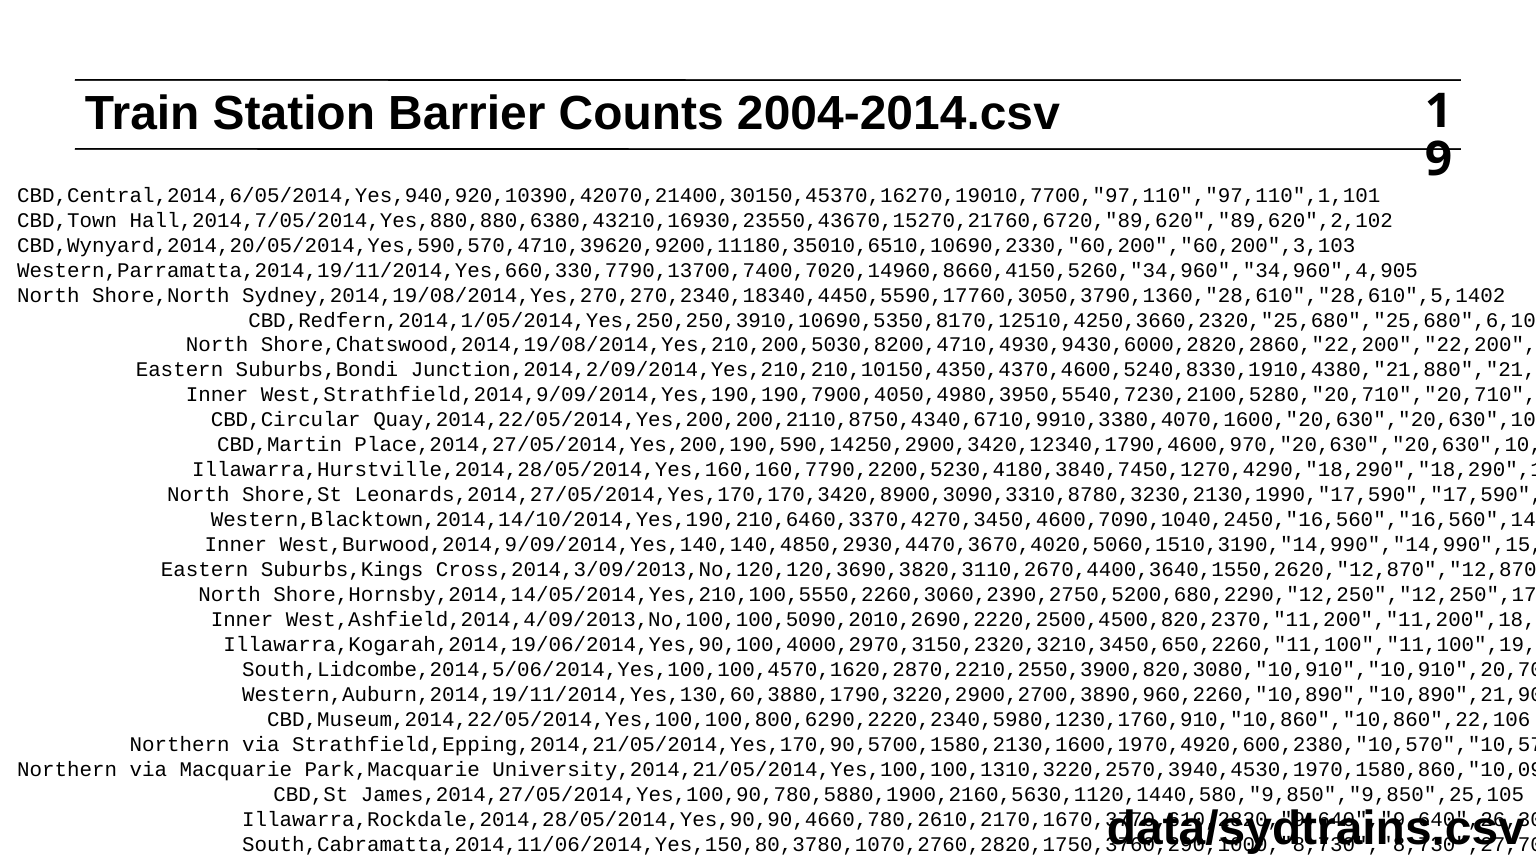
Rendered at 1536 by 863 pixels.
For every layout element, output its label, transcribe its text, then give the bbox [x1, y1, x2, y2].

title Train Station Barrier Counts 2004-2014.csv [76, 82, 1369, 172]
slide_number 19 [1424, 83, 1456, 142]
text_box CBD,Central,2014,6/05/2014,Yes,940,920,10390,42070,21400,30150,45370,16270,19010,7700,"97,110","97,110",1,101 CBD,Town Hall,2014,7/05/2014,Yes,880,880,6380,43210,16930,23550,43670,15270,21760,6720,"89,620","89,620",2,102 CBD,Wynyard,2014,20/05/2014,Yes,590,570,4710,39620,9200,11180,35010,6510,10690,2330,"60,200","60,200",3,103 Western,Parramatta,2014,19/11/2014,Yes,660,330,7790,13700,7400,7020,14960,8660,4150,5260,"34,960","34,960",4,905 North Shore,North Sydney,2014,19/08/2014,Yes,270,270,2340,18340,4450,5590,17760,3050,3790,1360,"28,610","28,610",5,1402 CBD,Redfern,2014,1/05/2014,Yes,250,250,3910,10690,5350,8170,12510,4250,3660,2320,"25,680","25,680",6,108 North Shore,Chatswood,2014,19/08/2014,Yes,210,200,5030,8200,4710,4930,9430,6000,2820,2860,"22,200","22,200",7,1407 Eastern Suburbs,Bondi Junction,2014,2/09/2014,Yes,210,210,10150,4350,4370,4600,5240,8330,1910,4380,"21,880","21,880",8,203 Inner West,Strathfield,2014,9/09/2014,Yes,190,190,7900,4050,4980,3950,5540,7230,2100,5280,"20,710","20,710",9,1110 CBD,Circular Quay,2014,22/05/2014,Yes,200,200,2110,8750,4340,6710,9910,3380,4070,1600,"20,630","20,630",10,104 CBD,Martin Place,2014,27/05/2014,Yes,200,190,590,14250,2900,3420,12340,1790,4600,970,"20,630","20,630",10,107 Illawarra,Hurstville,2014,28/05/2014,Yes,160,160,7790,2200,5230,4180,3840,7450,1270,4290,"18,290","18,290",12,310 North Shore,St Leonards,2014,27/05/2014,Yes,170,170,3420,8900,3090,3310,8780,3230,2130,1990,"17,590","17,590",13,1405 Western,Blacktown,2014,14/10/2014,Yes,190,210,6460,3370,4270,3450,4600,7090,1040,2450,"16,560","16,560",14,911 Inner West,Burwood,2014,9/09/2014,Yes,140,140,4850,2930,4470,3670,4020,5060,1510,3190,"14,990","14,990",15,1109 Eastern Suburbs,Kings Cross,2014,3/09/2013,No,120,120,3690,3820,3110,2670,4400,3640,1550,2620,"12,870","12,870",16,201 North Shore,Hornsby,2014,14/05/2014,Yes,210,100,5550,2260,3060,2390,2750,5200,680,2290,"12,250","12,250",17,1417 Inner West,Ashfield,2014,4/09/2013,No,100,100,5090,2010,2690,2220,2500,4500,820,2370,"11,200","11,200",18,1107 Illawarra,Kogarah,2014,19/06/2014,Yes,90,100,4000,2970,3150,2320,3210,3450,650,2260,"11,100","11,100",19,307 South,Lidcombe,2014,5/06/2014,Yes,100,100,4570,1620,2870,2210,2550,3900,820,3080,"10,910","10,910",20,702 Western,Auburn,2014,19/11/2014,Yes,130,60,3880,1790,3220,2900,2700,3890,960,2260,"10,890","10,890",21,901 CBD,Museum,2014,22/05/2014,Yes,100,100,800,6290,2220,2340,5980,1230,1760,910,"10,860","10,860",22,106 Northern via Strathfield,Epping,2014,21/05/2014,Yes,170,90,5700,1580,2130,1600,1970,4920,600,2380,"10,570","10,570",23,1208 Northern via Macquarie Park,Macquarie University,2014,21/05/2014,Yes,100,100,1310,3220,2570,3940,4530,1970,1580,860,"10,090","10,090",24,1303 CBD,St James,2014,27/05/2014,Yes,100,90,780,5880,1900,2160,5630,1120,1440,580,"9,850","9,850",25,105 Illawarra,Rockdale,2014,28/05/2014,Yes,90,90,4660,780,2610,2170,1670,3770,610,2820,"9,640","9,640",26,306 South,Cabramatta,2014,11/06/2014,Yes,150,80,3780,1070,2760,2820,1750,3760,290,1000,"8,730","8,730",27,708 [8, 172, 1536, 863]
text_box data/sydtrains.csv [1098, 787, 1535, 862]
